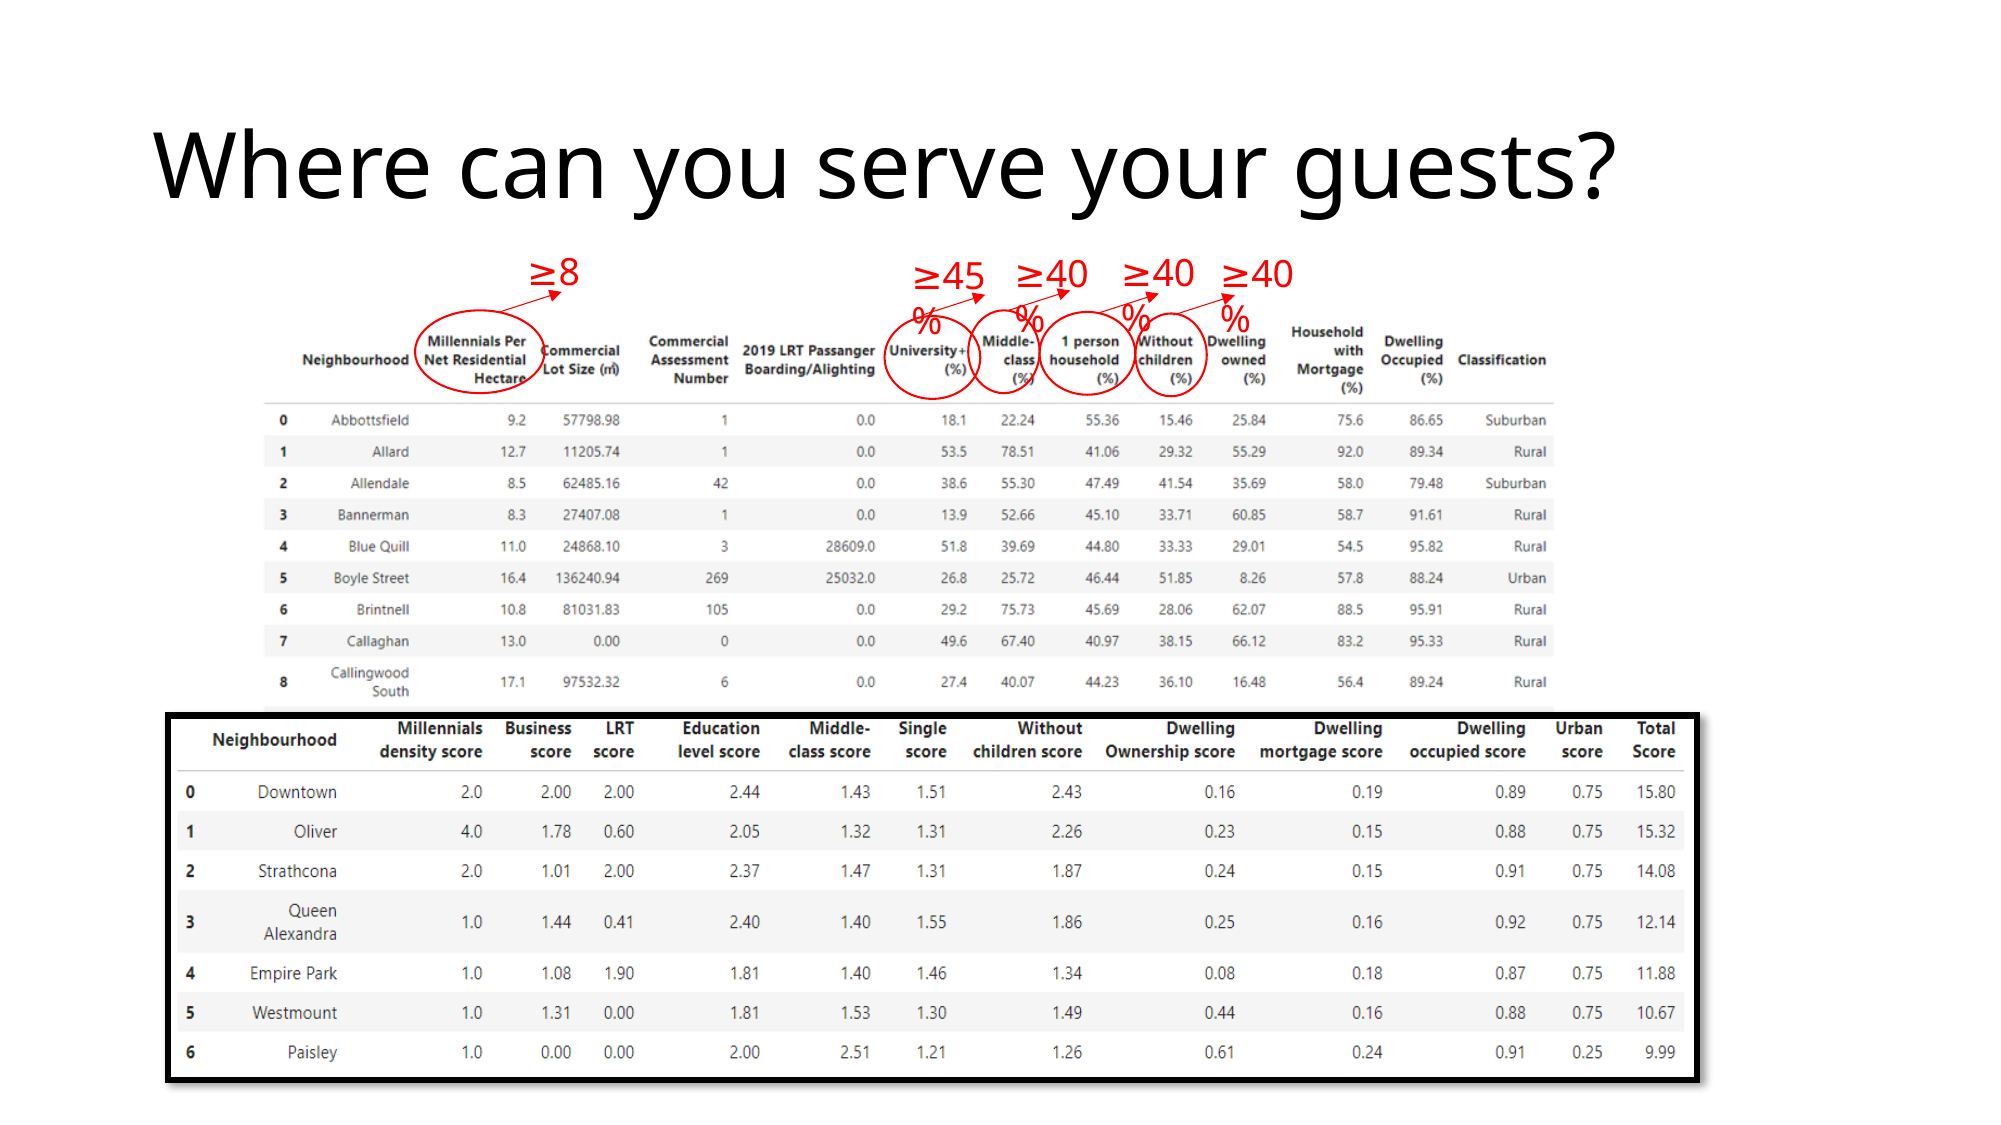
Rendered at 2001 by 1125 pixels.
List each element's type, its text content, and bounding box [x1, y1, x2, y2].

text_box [1173, 295, 1235, 316]
text_box [452, 309, 500, 313]
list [245, 313, 1570, 718]
text_box ≥40% [999, 242, 1106, 313]
picture [170, 718, 1695, 1077]
title Where can you serve your guests? [137, 59, 1863, 278]
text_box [1008, 290, 1071, 311]
text_box ≥8 [512, 240, 642, 301]
text_box ≥40% [1204, 242, 1335, 313]
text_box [923, 294, 986, 315]
text_box ≥45% [896, 244, 999, 313]
text_box ≥40% [1106, 241, 1236, 313]
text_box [500, 291, 562, 312]
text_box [1097, 293, 1159, 314]
